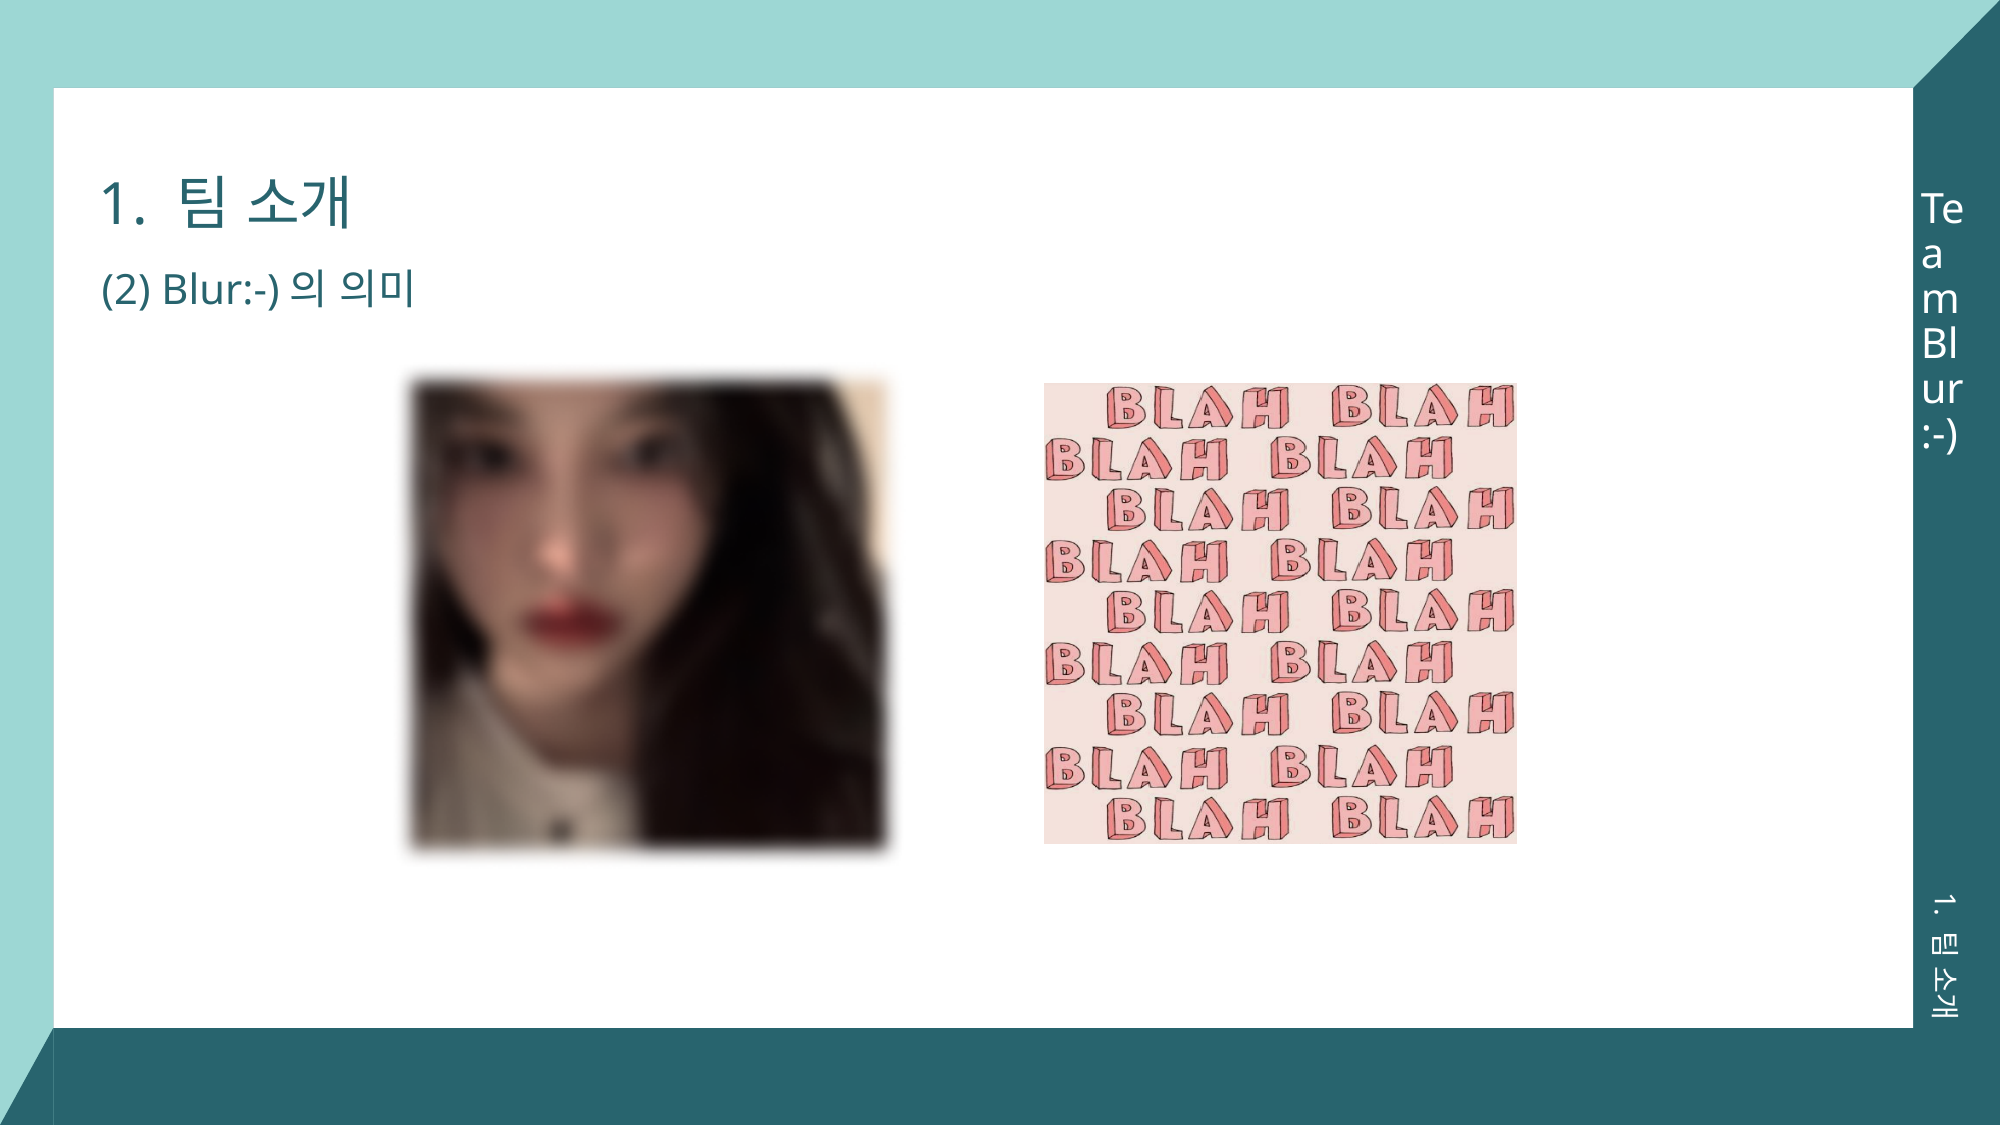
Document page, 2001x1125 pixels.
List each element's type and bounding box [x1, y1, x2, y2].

text_box [0, 0, 2000, 1125]
picture [386, 357, 916, 870]
picture [1044, 383, 1517, 844]
